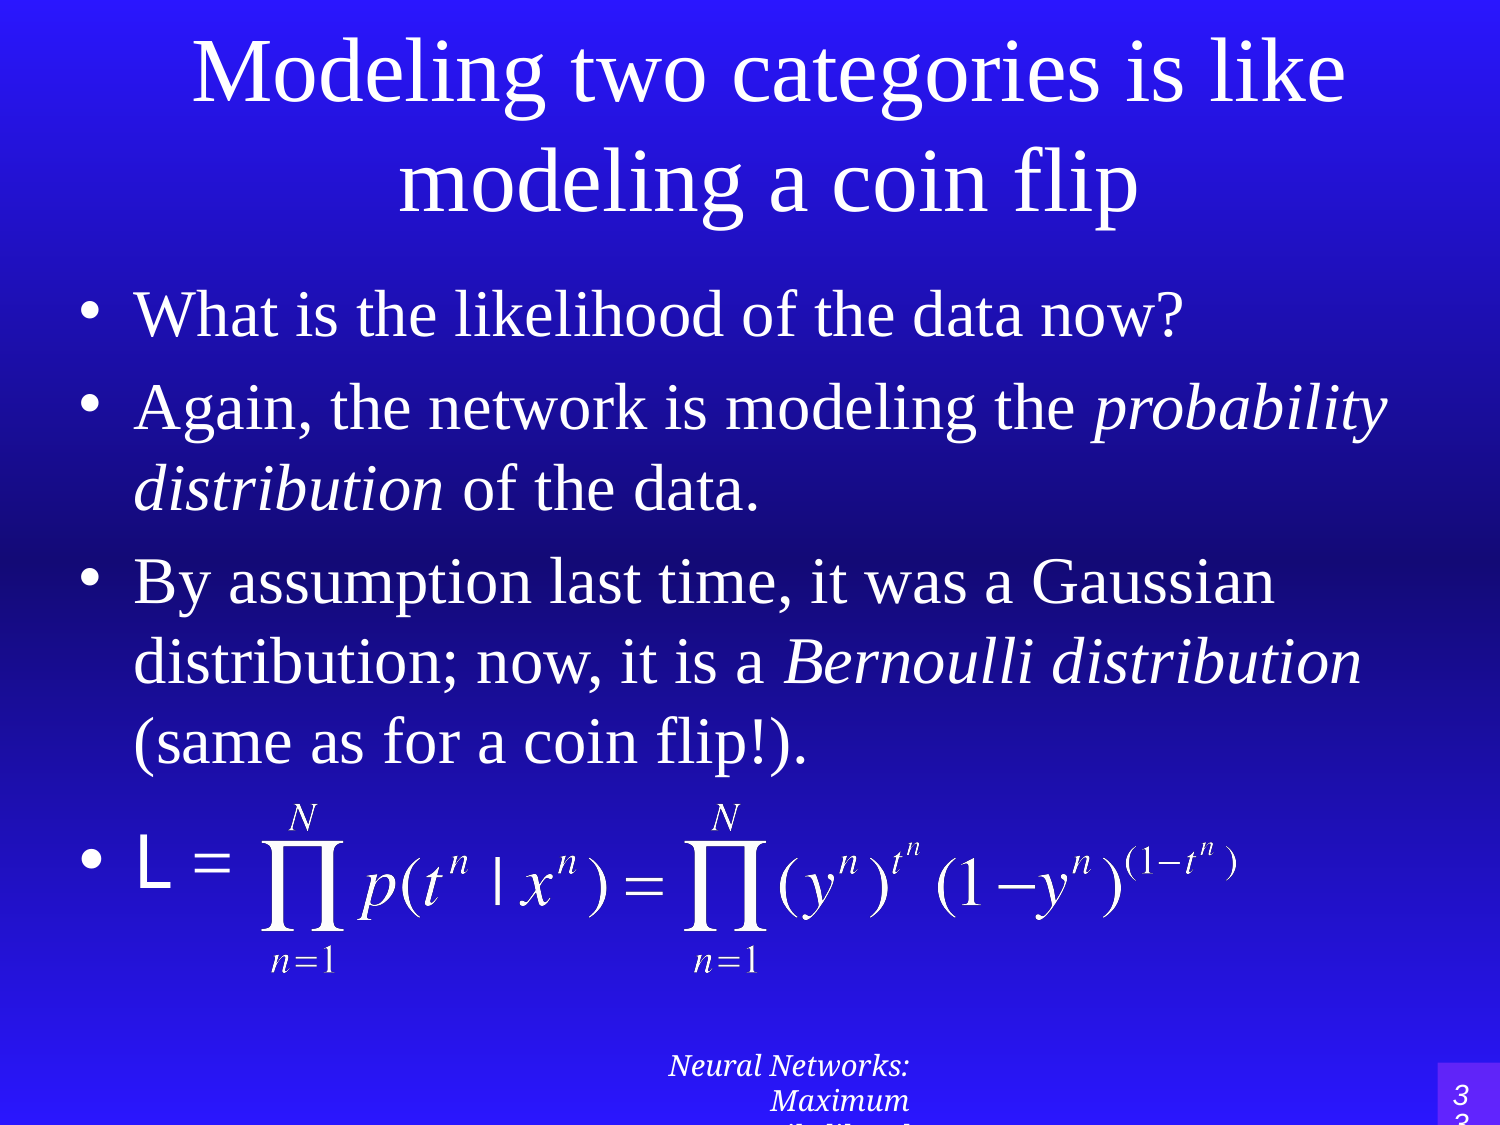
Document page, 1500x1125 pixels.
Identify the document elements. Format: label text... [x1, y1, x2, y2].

title Modeling two categories is like modeling a coin flip [38, 0, 1500, 238]
footer Neural Networks: Maximum Likelihood [612, 1075, 925, 1125]
picture [249, 787, 1251, 988]
slide_number 33 [1437, 1062, 1500, 1125]
list What is the likelihood of the data now? Again, the network is modeling the probability distribution of the data. By assumption last time, it was a Gaussian distribution; now, it is a Bernoulli distribution (same as for a coin flip!). L = [62, 262, 1463, 1075]
